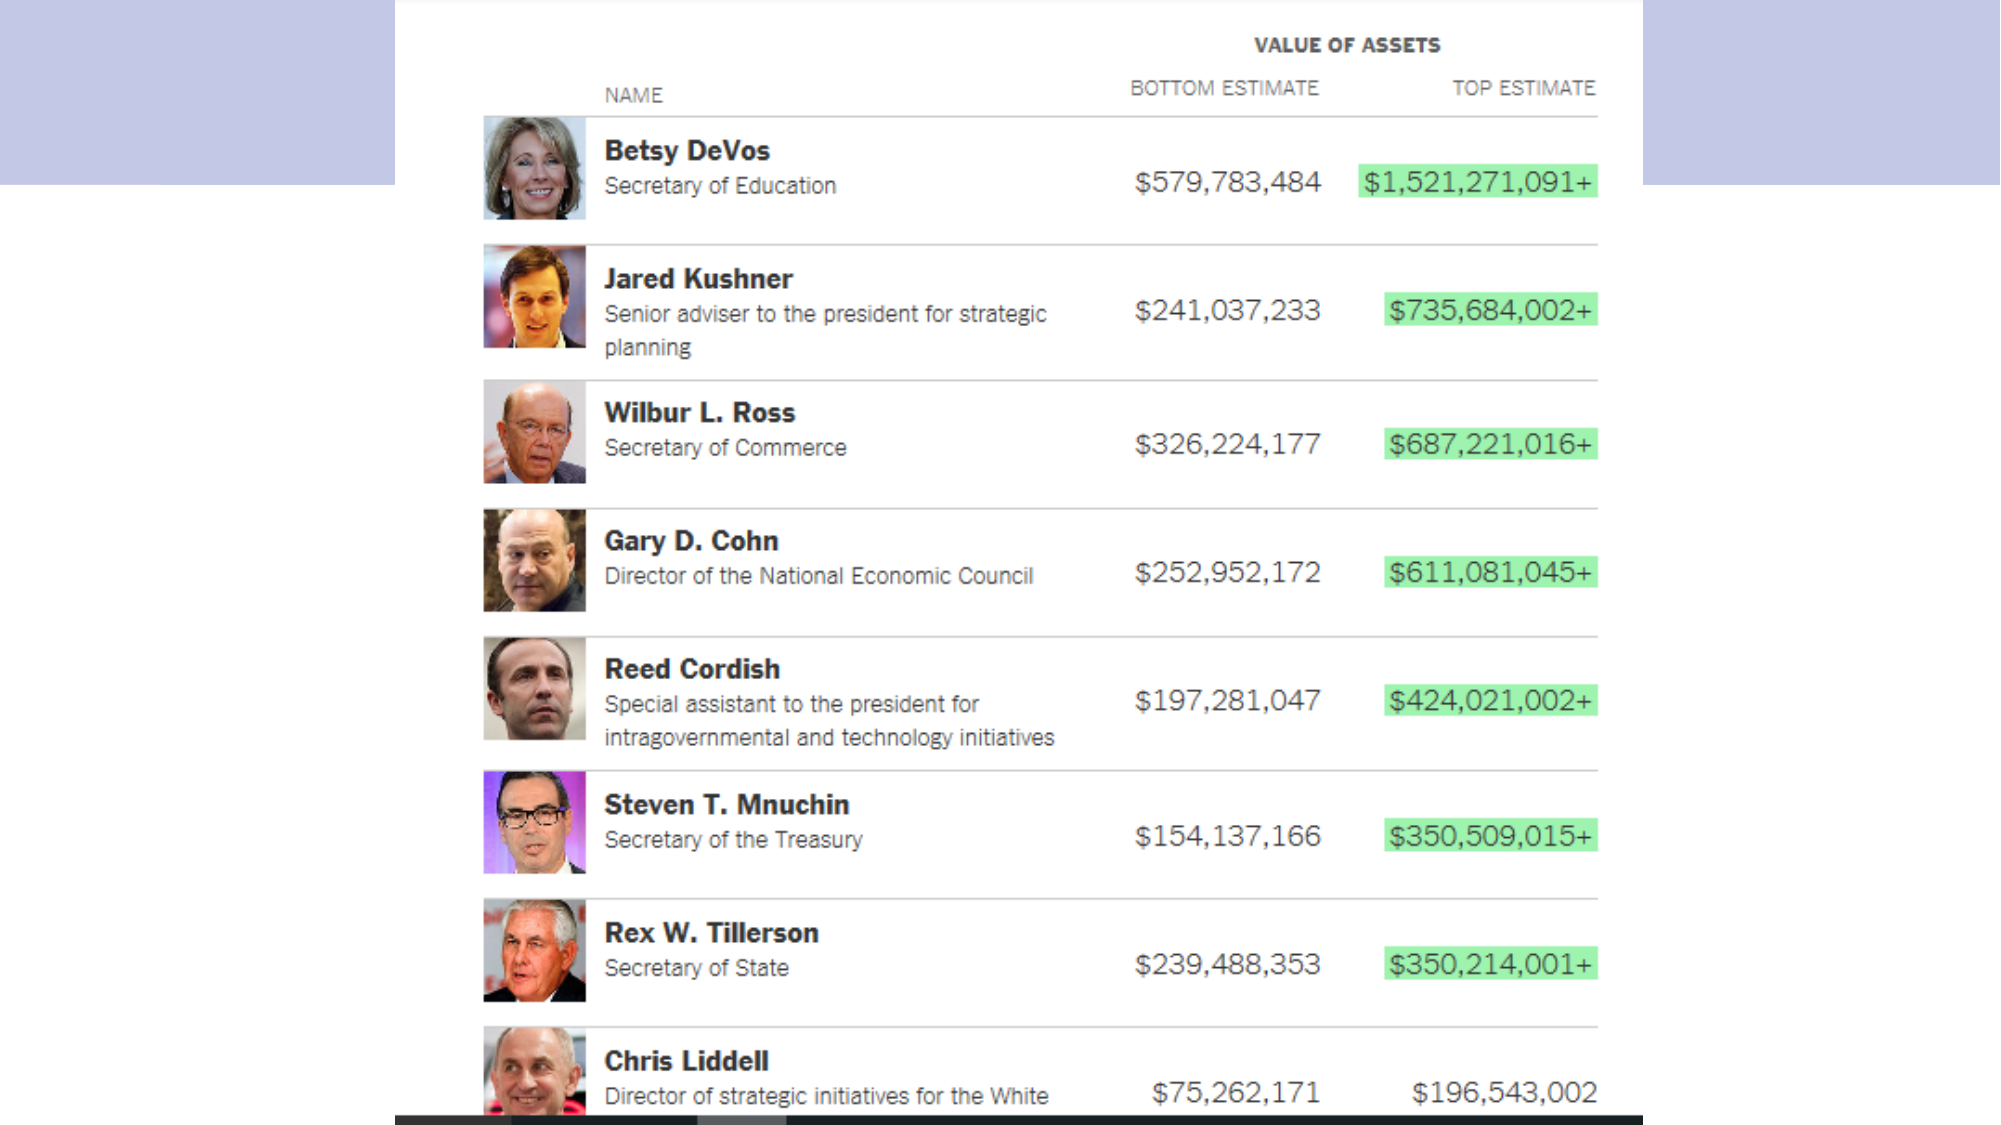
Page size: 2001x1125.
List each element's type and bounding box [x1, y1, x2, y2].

picture [394, 0, 1643, 1125]
